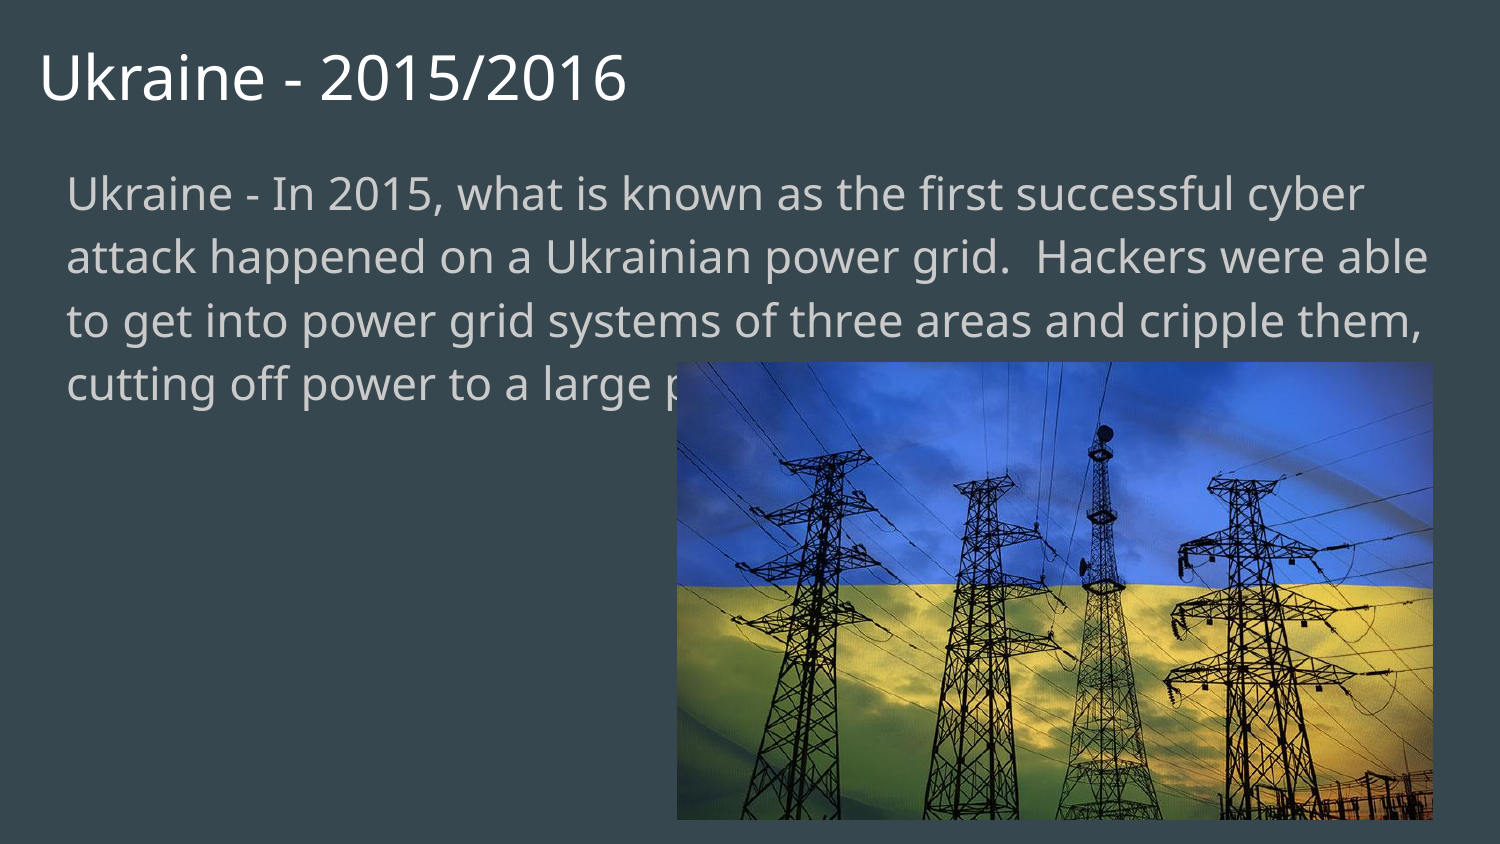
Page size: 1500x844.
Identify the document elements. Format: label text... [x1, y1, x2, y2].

title Ukraine - 2015/2016 [23, 22, 1421, 117]
list Ukraine - In 2015, what is known as the first successful cyber attack happened on a Ukrainian power grid. Hackers were able to get into power grid systems of three areas and cripple them, cutting off power to a large part of Ukraine. [51, 141, 1449, 703]
picture [676, 362, 1433, 820]
